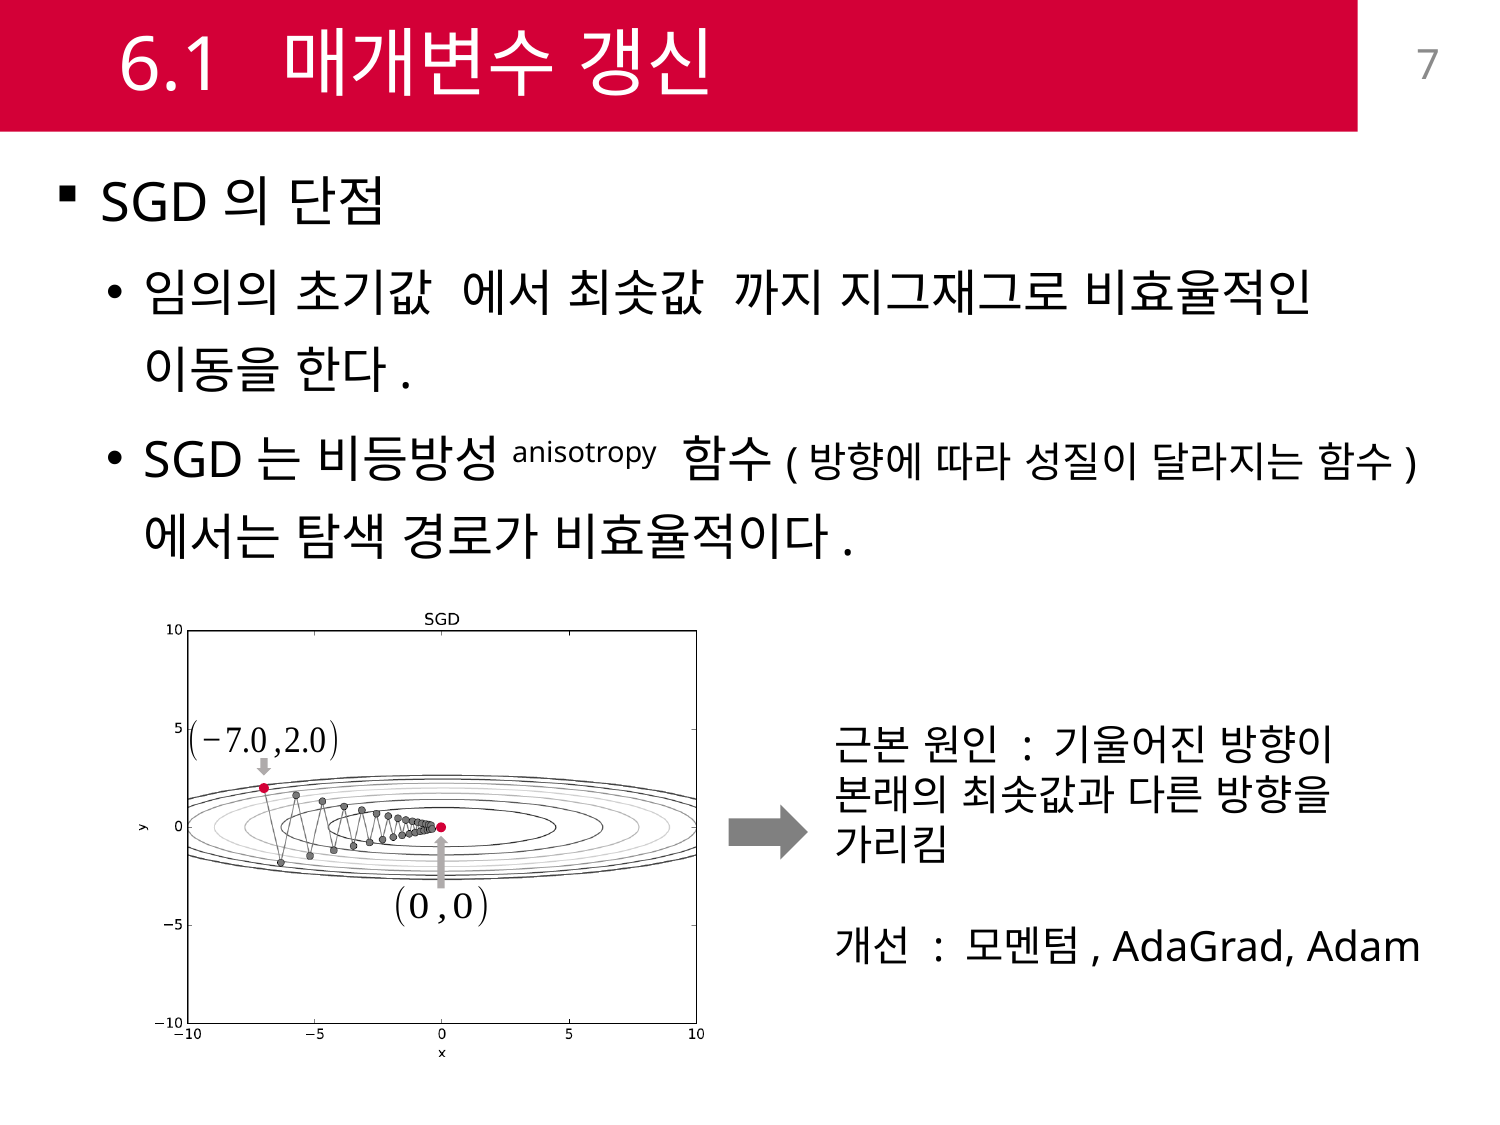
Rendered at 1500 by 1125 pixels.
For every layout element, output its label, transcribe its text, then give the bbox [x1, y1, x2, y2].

slide_number 7 [1357, 0, 1499, 132]
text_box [139, 607, 1449, 1058]
title 6.1 매개변수 갱신 [103, 0, 1357, 132]
